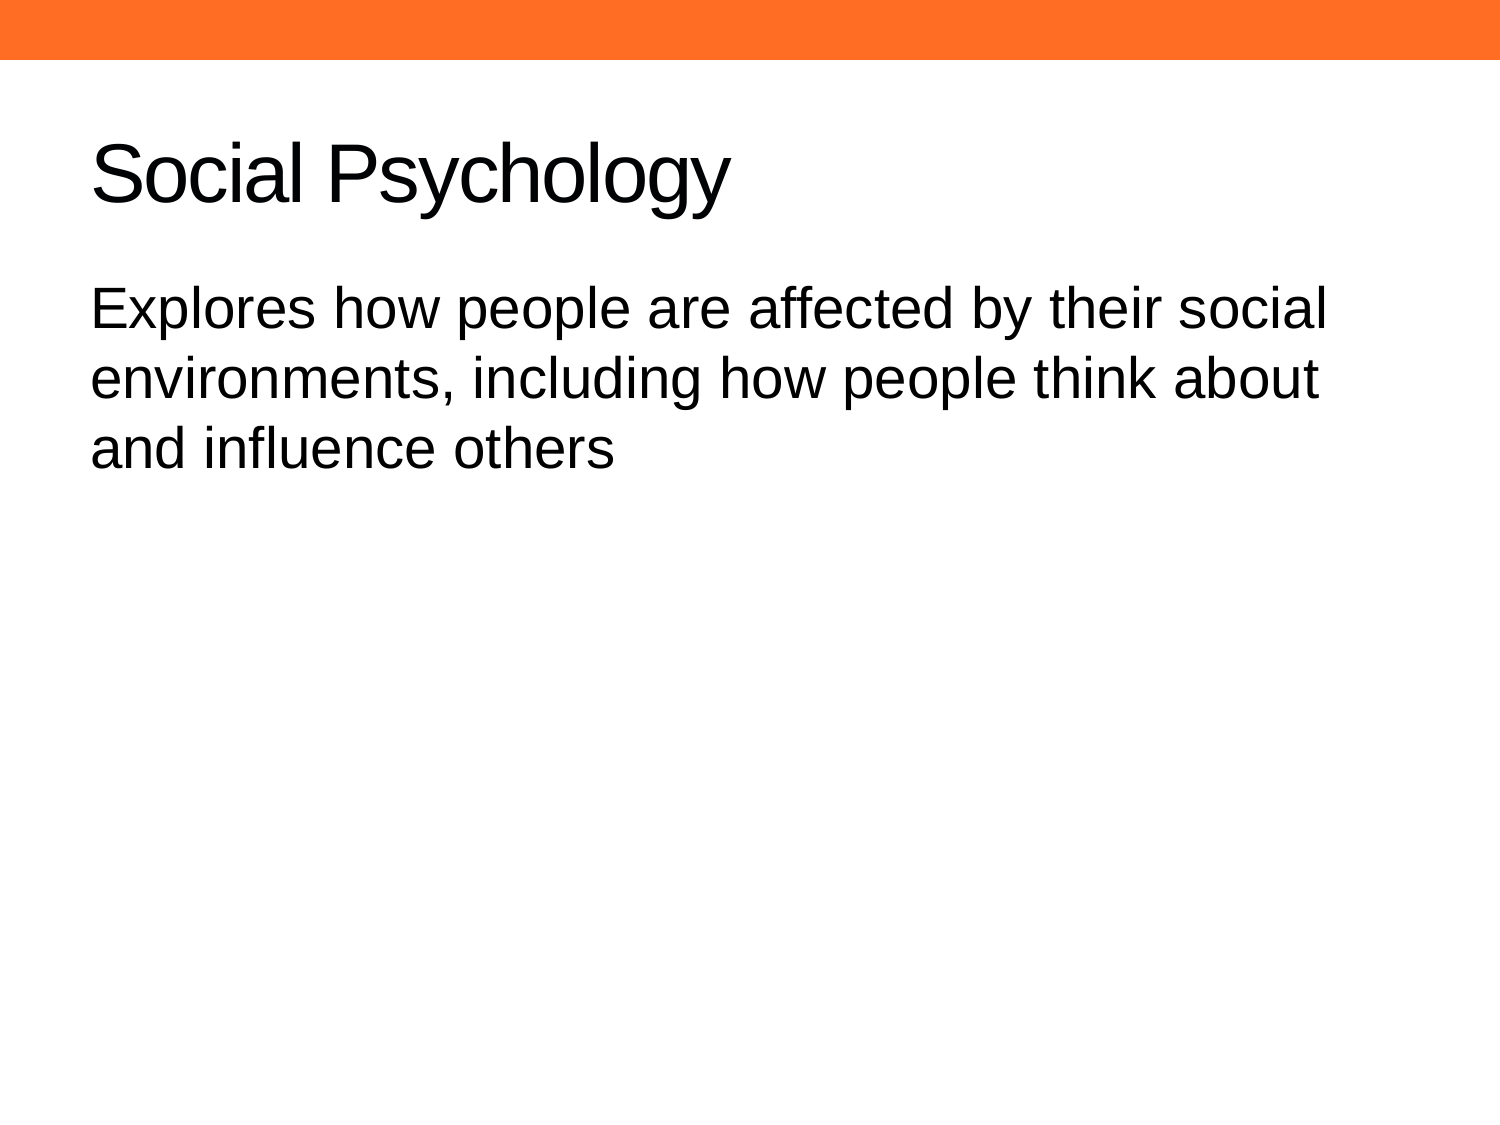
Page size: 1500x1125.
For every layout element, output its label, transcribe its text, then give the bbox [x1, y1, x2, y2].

list Explores how people are affected by their social environments, including how people think about and influence others [75, 262, 1425, 1063]
title Social Psychology [75, 87, 1425, 250]
